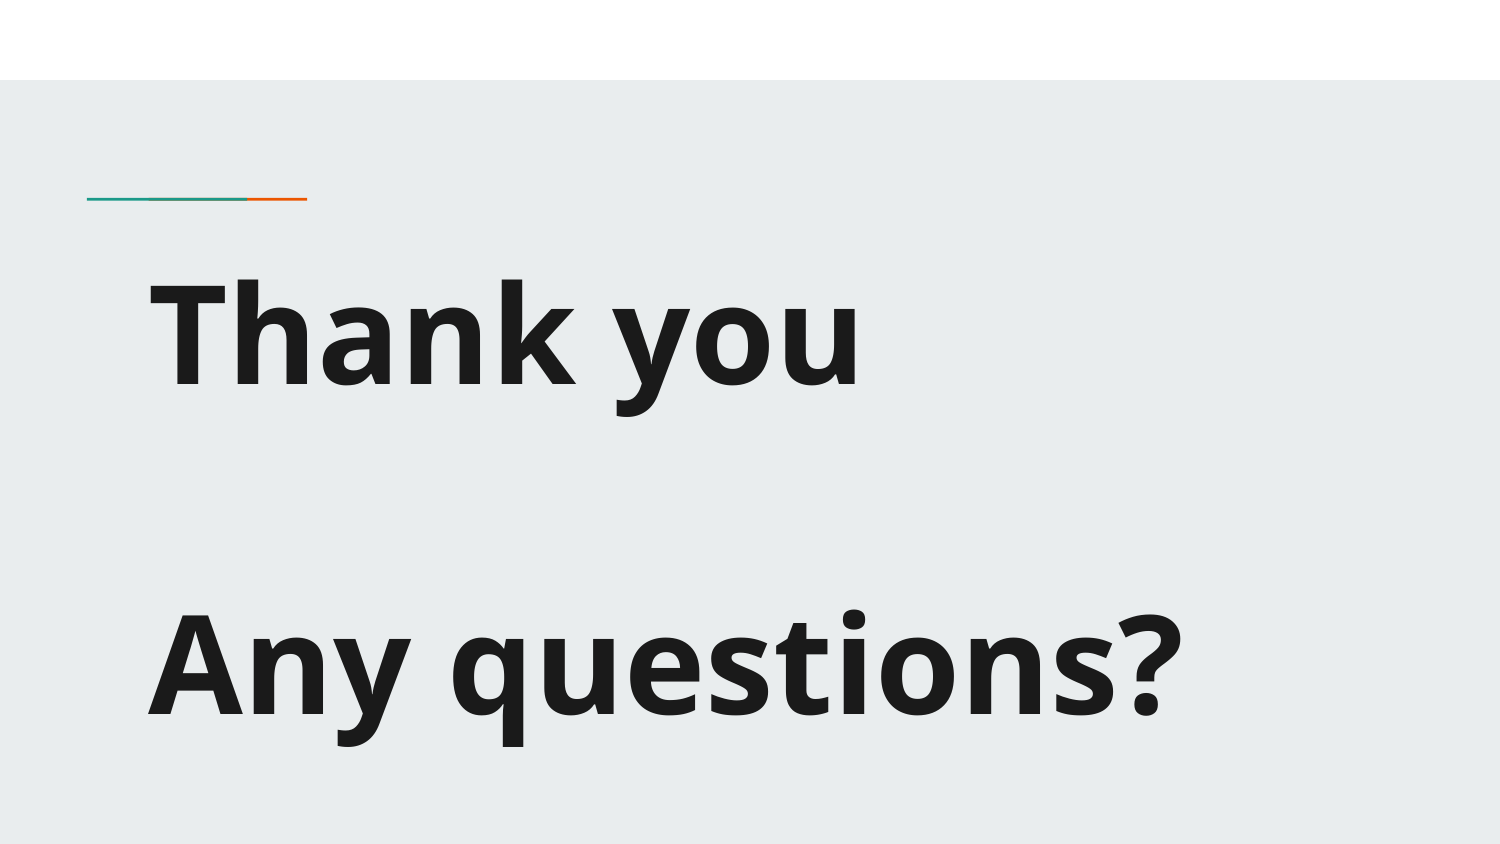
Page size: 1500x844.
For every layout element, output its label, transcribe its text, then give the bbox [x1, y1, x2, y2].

title Thank you Any questions? [133, 231, 1443, 505]
